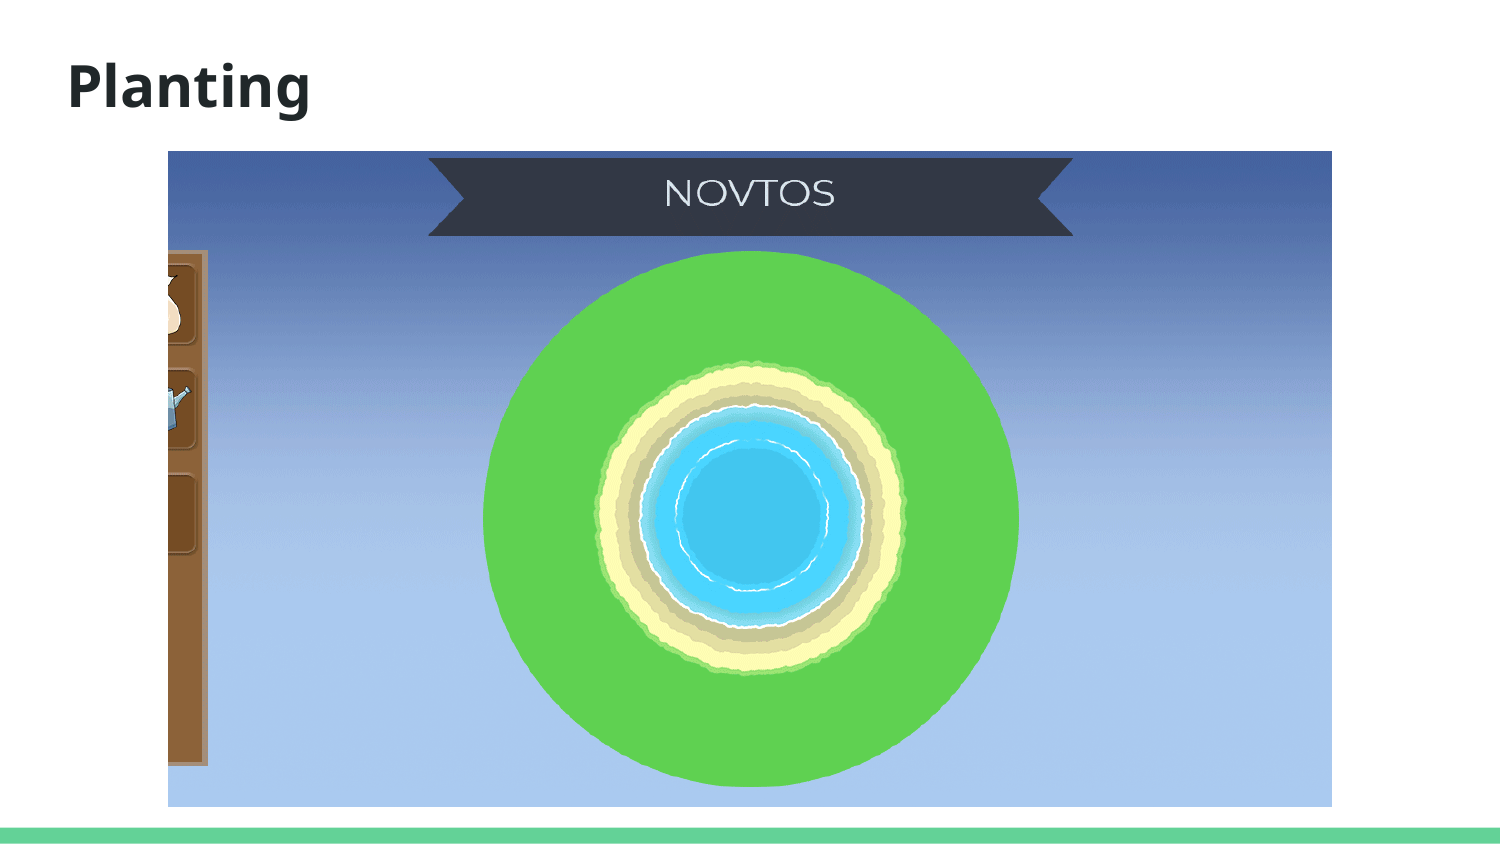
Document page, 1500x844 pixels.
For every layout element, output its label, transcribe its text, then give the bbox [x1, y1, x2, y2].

picture [168, 151, 1332, 807]
title Planting [51, 34, 1449, 170]
